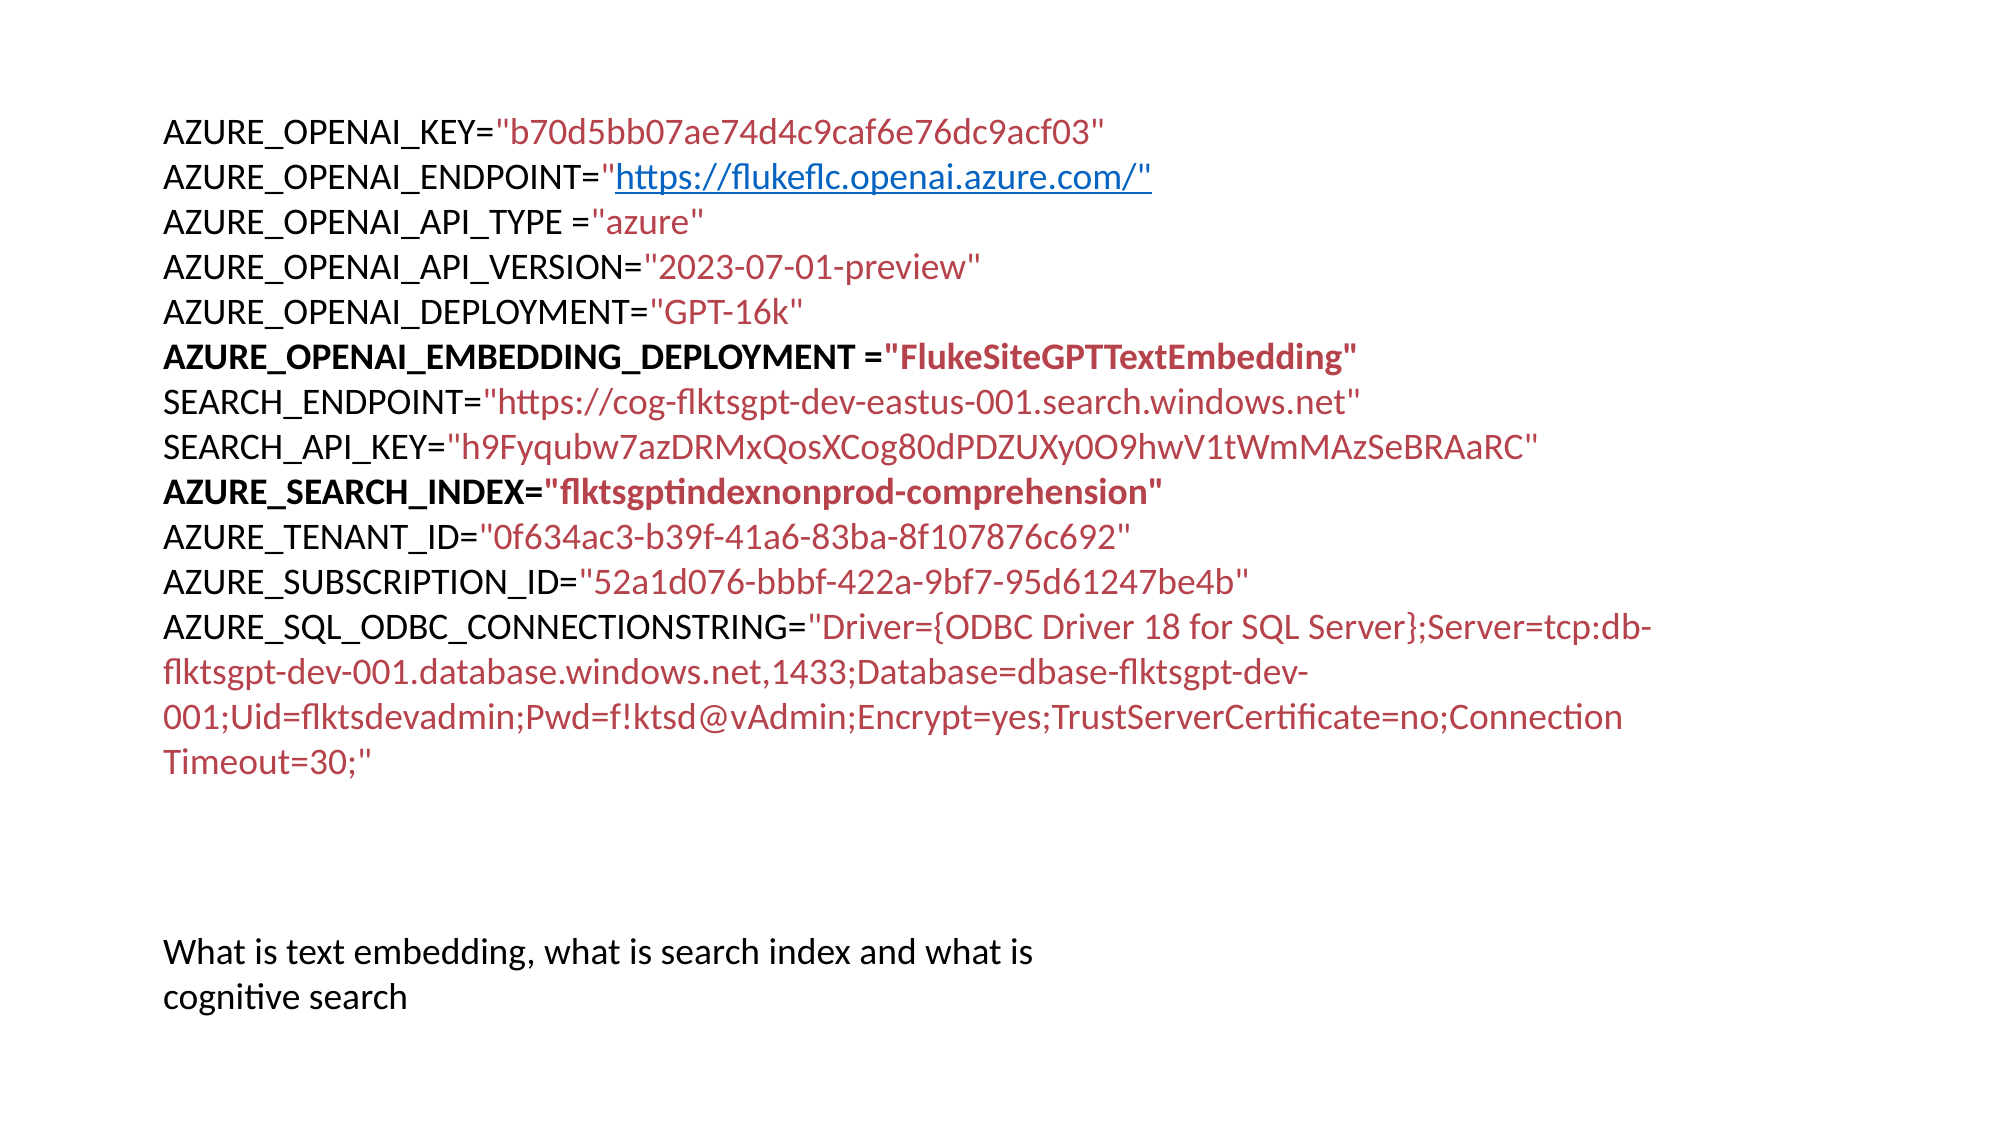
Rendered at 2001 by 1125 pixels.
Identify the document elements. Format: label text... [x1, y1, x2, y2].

text_box What is text embedding, what is search index and what is cognitive search [148, 919, 1149, 1025]
text_box AZURE_OPENAI_KEY="b70d5bb07ae74d4c9caf6e76dc9acf03" AZURE_OPENAI_ENDPOINT="https://flukeflc.openai.azure.com/" AZURE_OPENAI_API_TYPE ="azure" AZURE_OPENAI_API_VERSION="2023-07-01-preview" AZURE_OPENAI_DEPLOYMENT="GPT-16k" AZURE_OPENAI_EMBEDDING_DEPLOYMENT ="FlukeSiteGPTTextEmbedding" SEARCH_ENDPOINT="https://cog-flktsgpt-dev-eastus-001.search.windows.net" SEARCH_API_KEY="h9Fyqubw7azDRMxQosXCog80dPDZUXy0O9hwV1tWmMAzSeBRAaRC" AZURE_SEARCH_INDEX="flktsgptindexnonprod-comprehension" AZURE_TENANT_ID="0f634ac3-b39f-41a6-83ba-8f107876c692" AZURE_SUBSCRIPTION_ID="52a1d076-bbbf-422a-9bf7-95d61247be4b" AZURE_SQL_ODBC_CONNECTIONSTRING="Driver={ODBC Driver 18 for SQL Server};Server=tcp:db-flktsgpt-dev-001.database.windows.net,1433;Database=dbase-flktsgpt-dev-001;Uid=flktsdevadmin;Pwd=f!ktsd@vAdmin;Encrypt=yes;TrustServerCertificate=no;Connection Timeout=30;" [148, 99, 1748, 789]
